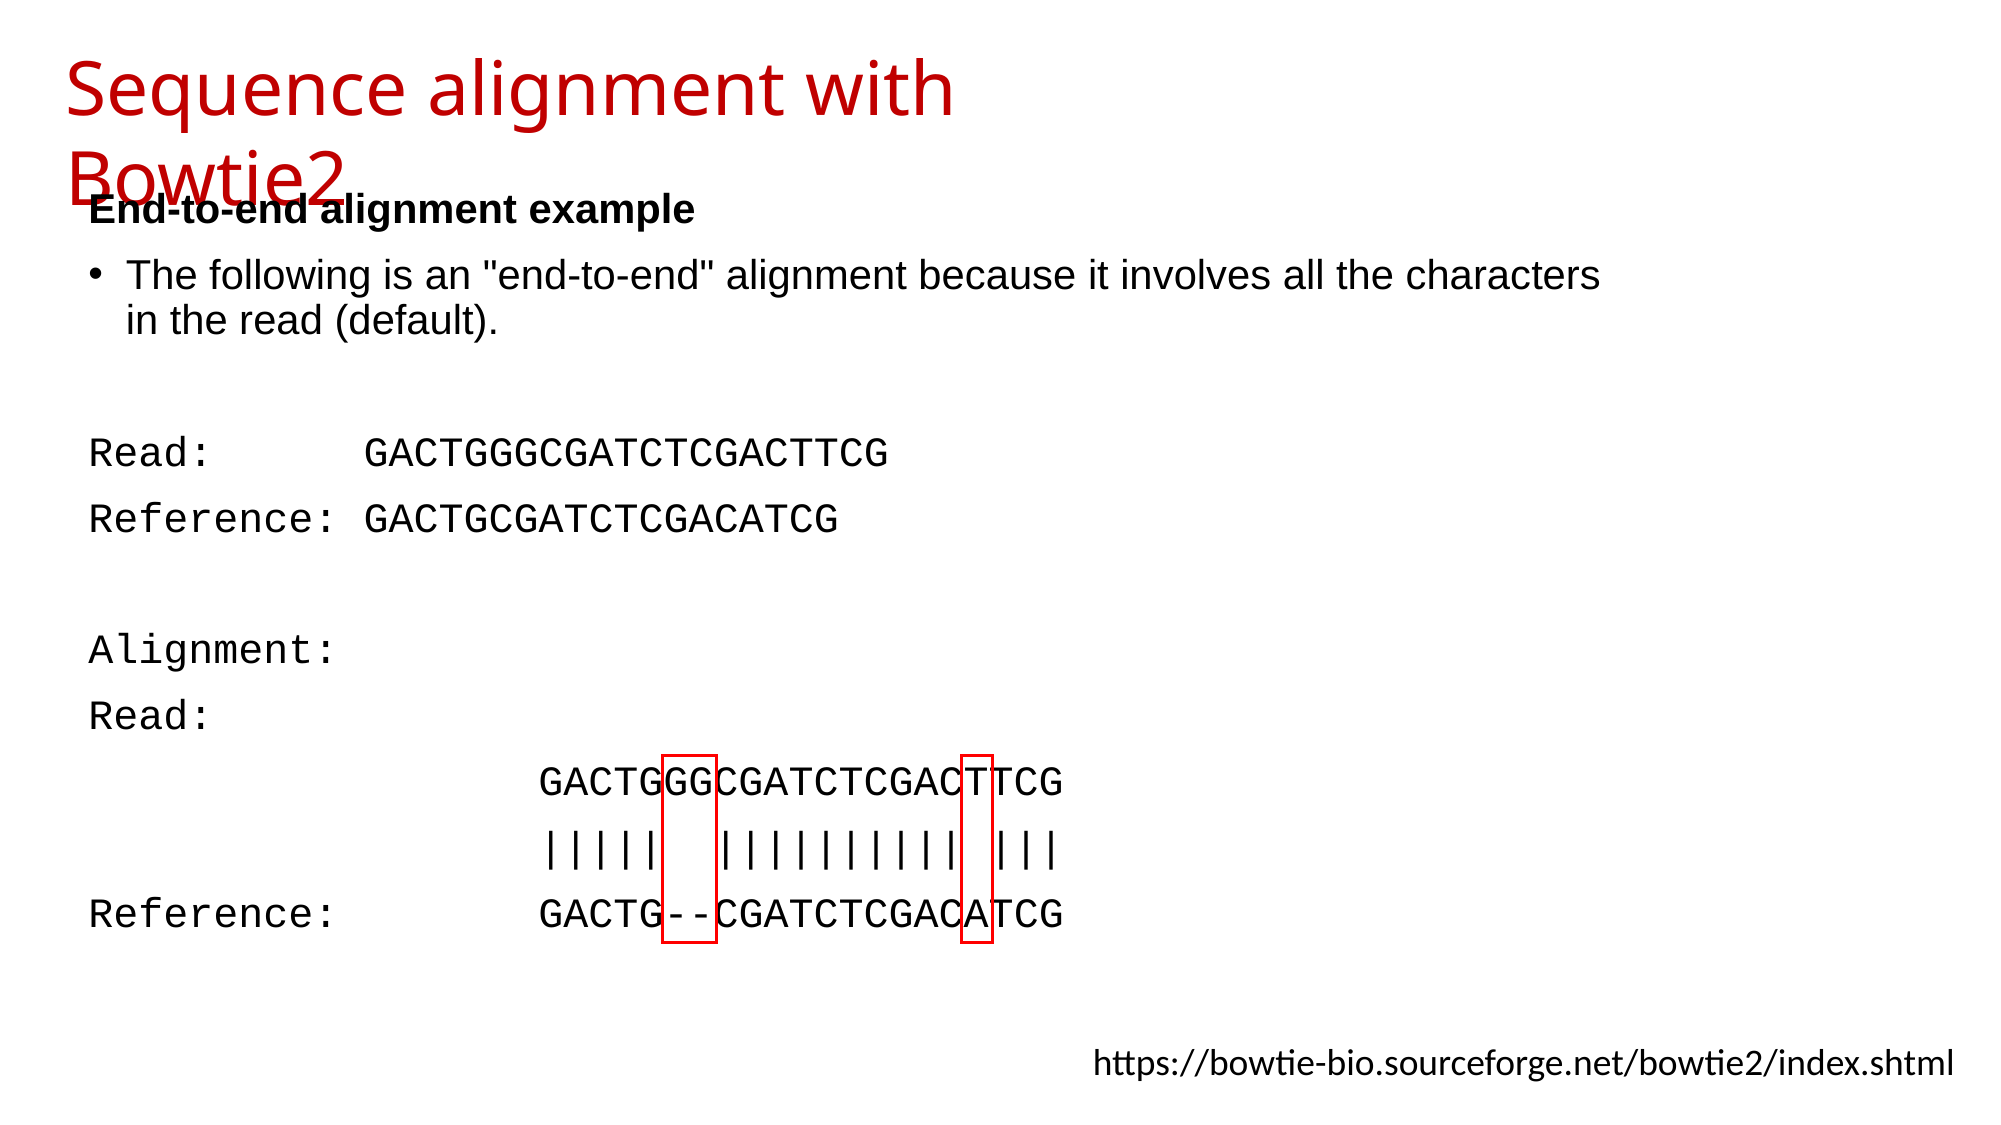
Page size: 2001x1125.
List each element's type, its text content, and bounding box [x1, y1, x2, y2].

text_box End-to-end alignment example The following is an "end-to-end" alignment because it involves all the characters in the read (default). Read: GACTGGGCGATCTCGACTTCG Reference: GACTGCGATCTCGACATCG Alignment: Read: GACTGGGCGATCTCGACTTCG ||||| |||||||||| ||| Reference: GACTG--CGATCTCGACATCG [73, 179, 1625, 1014]
text_box [662, 754, 717, 943]
text_box https://bowtie-bio.sourceforge.net/bowtie2/index.shtml [1078, 1030, 2000, 1091]
text_box Sequence alignment with Bowtie2 [50, 33, 1219, 229]
text_box [960, 754, 994, 943]
